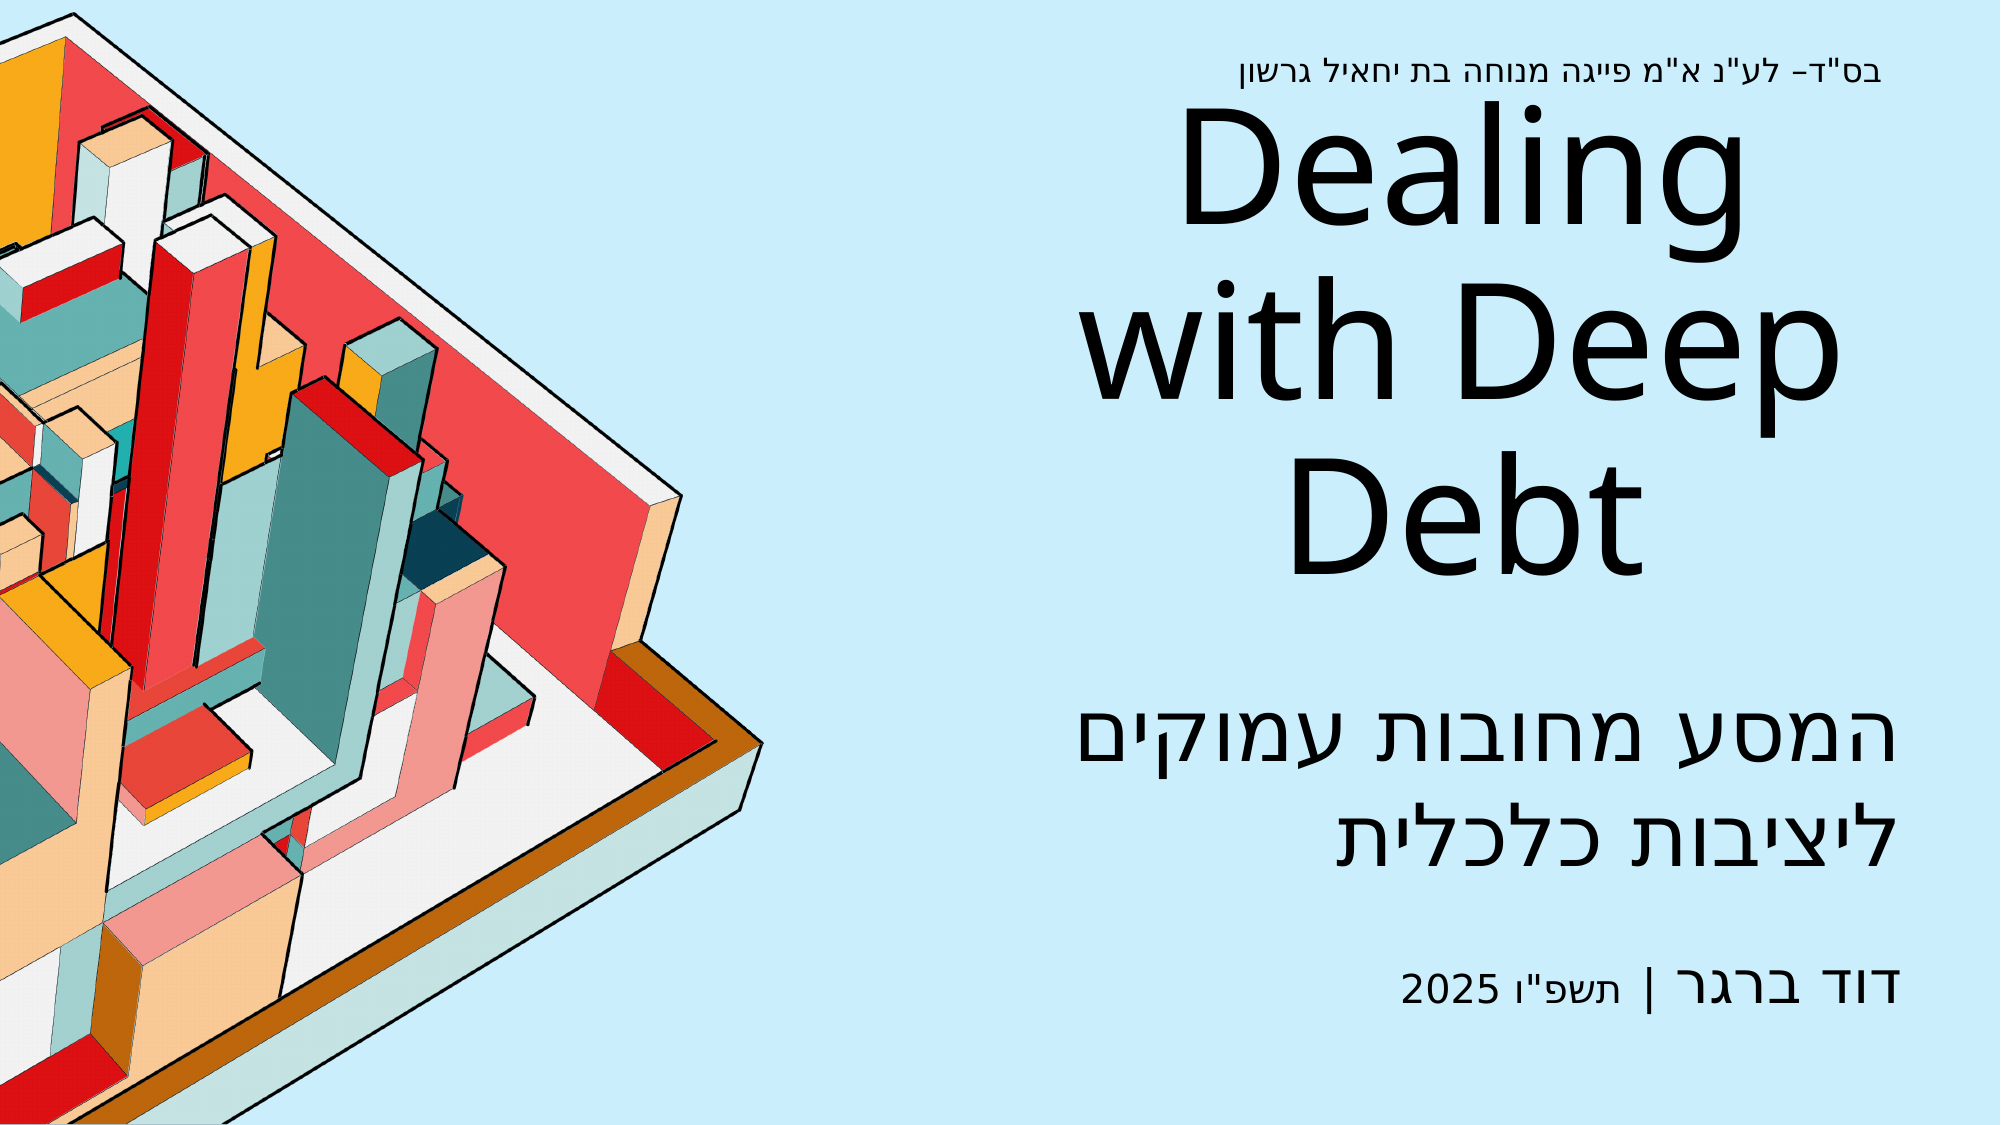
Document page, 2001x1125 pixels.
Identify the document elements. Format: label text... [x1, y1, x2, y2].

list המסע מחובות עמוקים ליציבות כלכלית דוד ברגר | תשפ"ו 2025 [964, 667, 1918, 1028]
text_box בס"ד– לע"נ א"מ פייגה מנוחה בת יחאיל גרשון [742, 42, 1899, 97]
picture [0, 0, 765, 1125]
title Dealing with Deep Debt [999, 72, 1926, 617]
